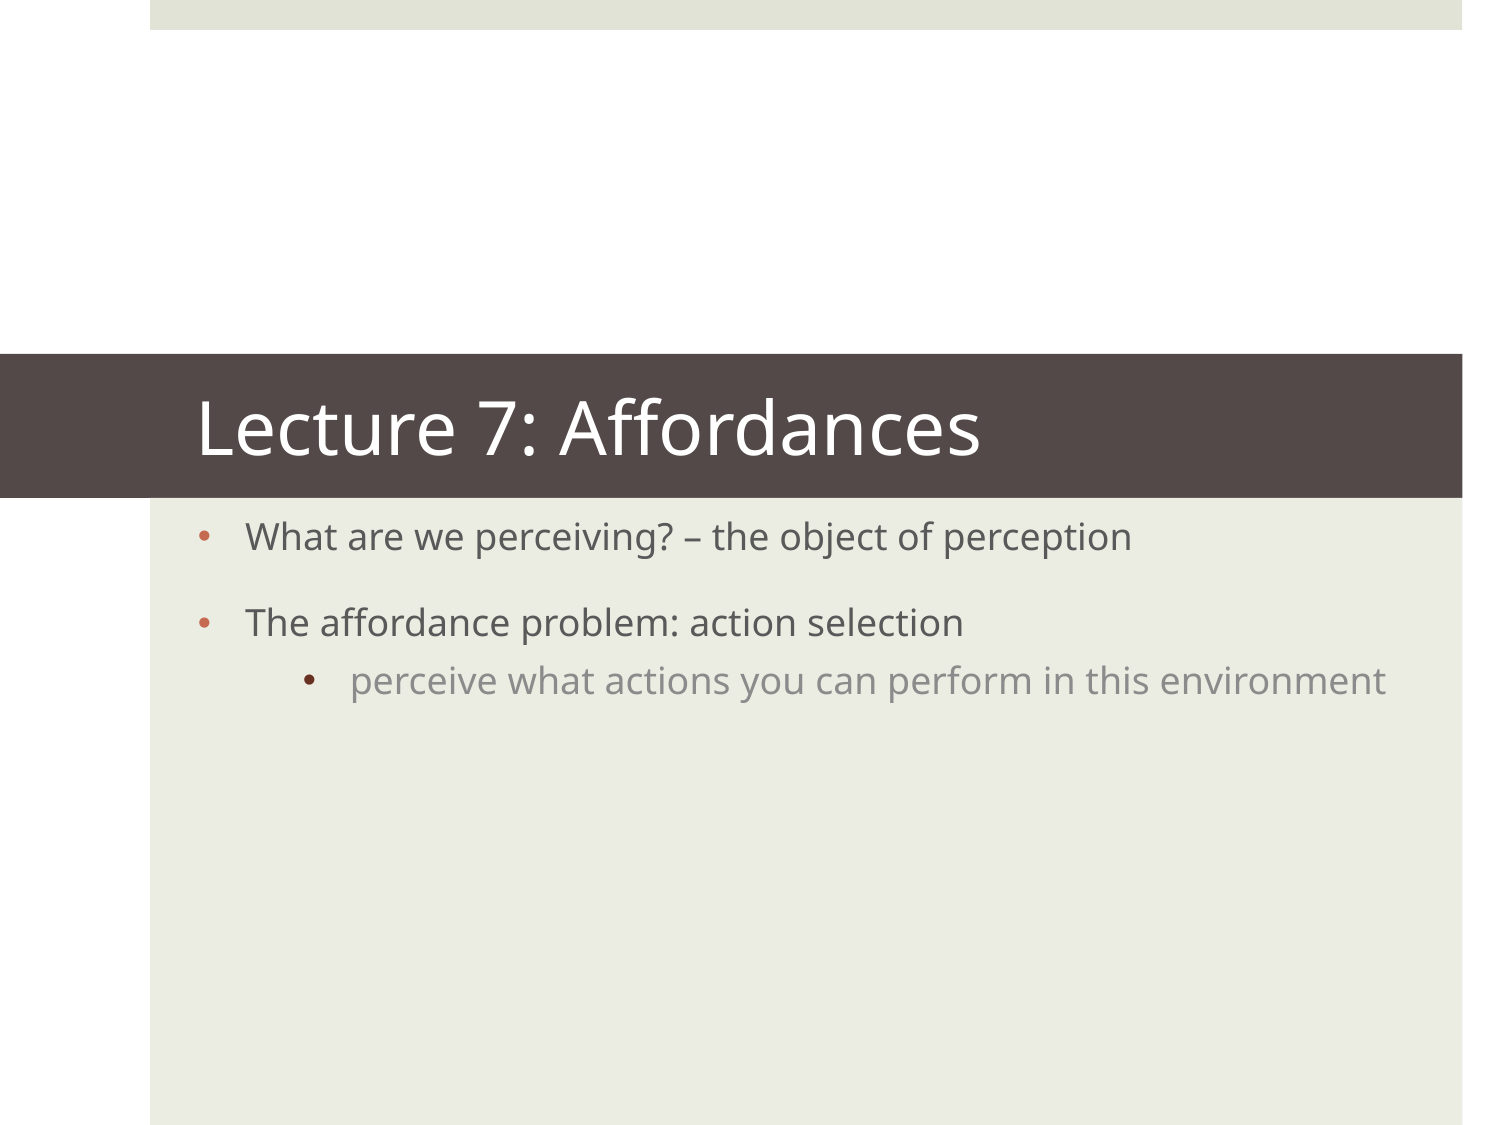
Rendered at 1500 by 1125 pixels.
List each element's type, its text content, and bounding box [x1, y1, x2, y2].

subtitle What are we perceiving? – the object of perception The affordance problem: action selection perceive what actions you can perform in this environment [150, 497, 1463, 1125]
title Lecture 7: Affordances [0, 353, 1463, 498]
